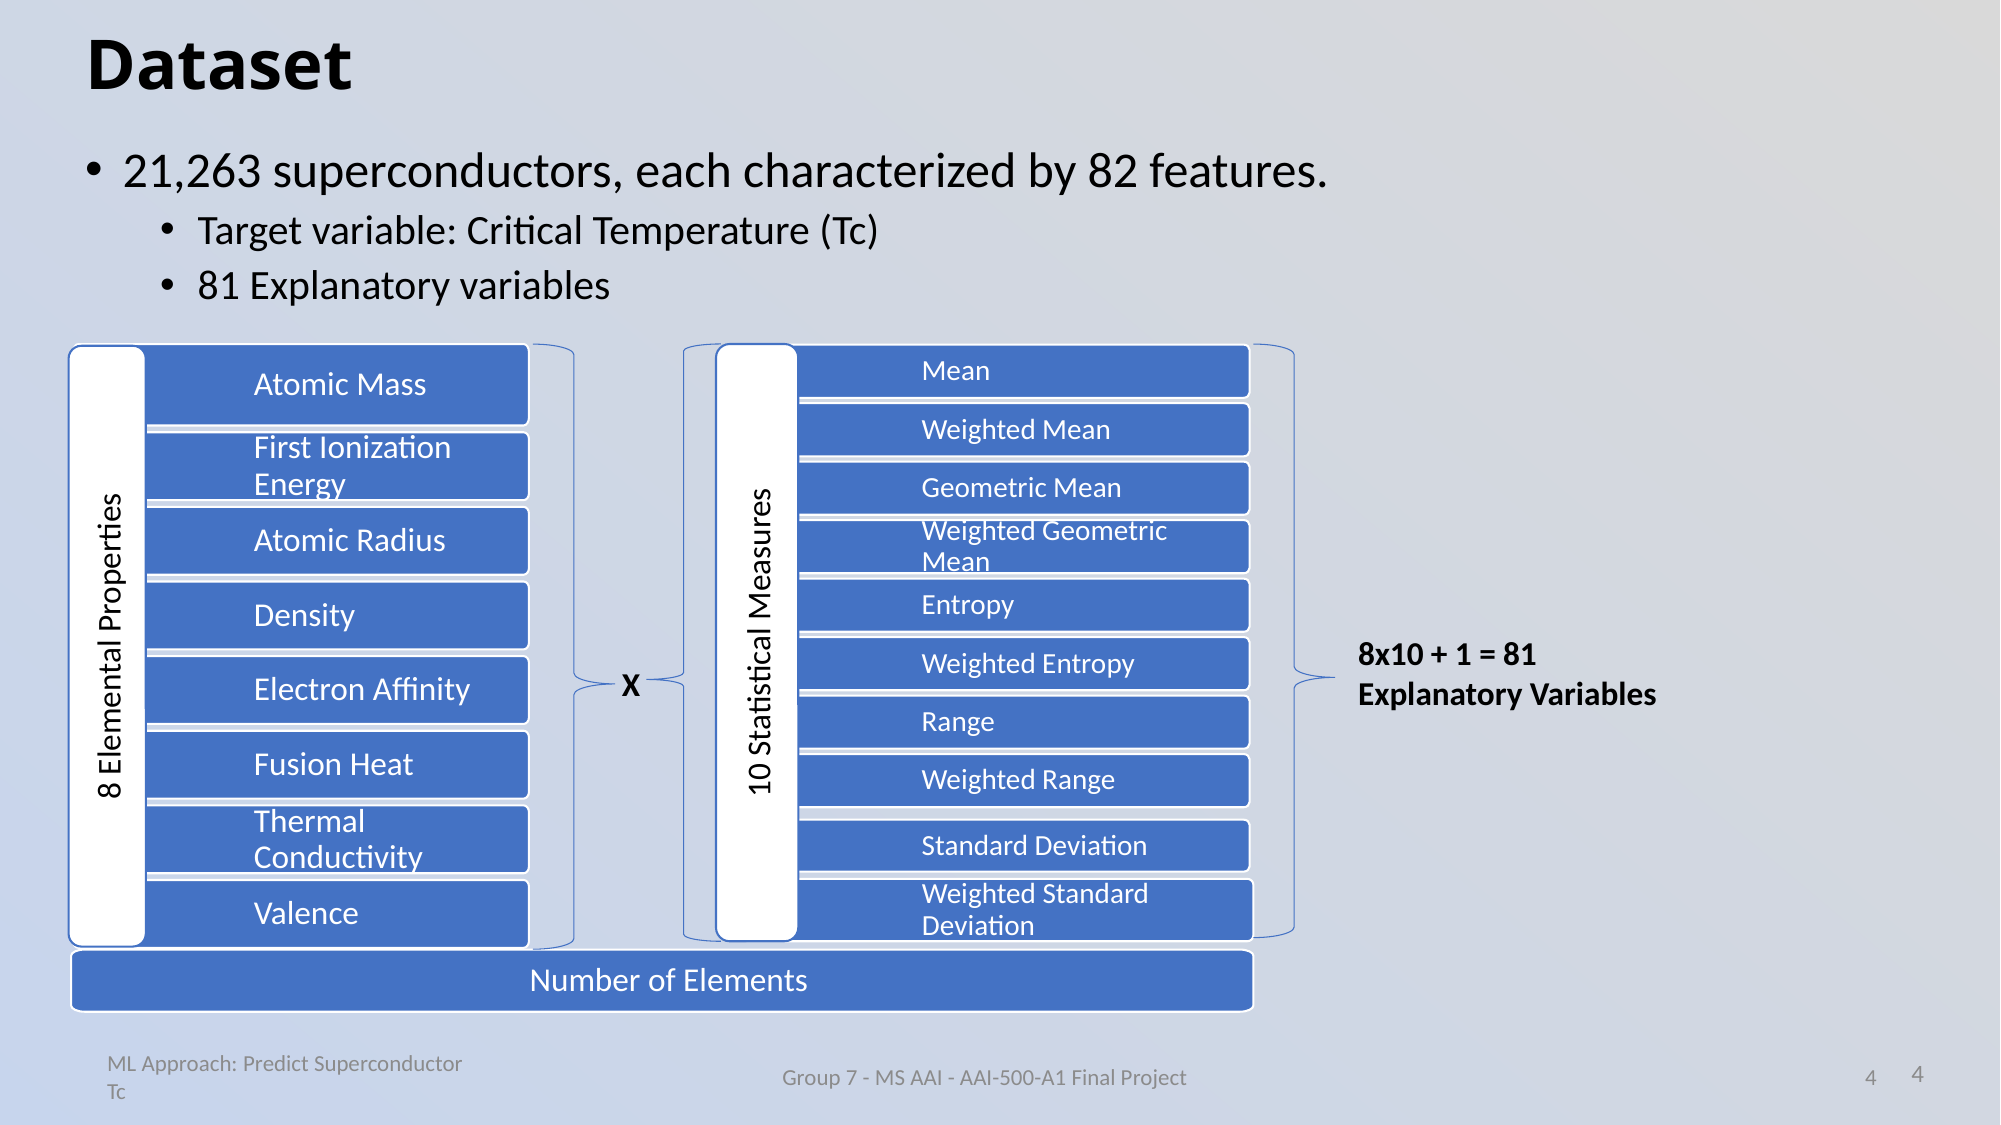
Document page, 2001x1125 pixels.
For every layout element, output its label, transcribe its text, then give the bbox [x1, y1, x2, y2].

text_box Number of Elements [70, 948, 1255, 1013]
text_box 10 Statistical Measures [714, 342, 800, 943]
footer Group 7 - MS AAI - AAI-500-A1 Final Project [679, 1050, 1291, 1103]
text_box [1253, 343, 1336, 939]
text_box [740, 344, 1250, 808]
text_box 8x10 + 1 = 81 Explanatory Variables [1343, 624, 1679, 720]
text_box [532, 343, 616, 950]
title Dataset [70, 22, 1940, 112]
list 21,263 superconductors, each characterized by 82 features. Target variable: Critical Temperature (Tc) 81 Explanatory variables [70, 136, 1940, 318]
text_box Weighted Standard Deviation [787, 877, 1254, 943]
slide_number 4 [1489, 1042, 1940, 1103]
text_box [73, 343, 529, 948]
text_box Standard Deviation [800, 818, 1251, 873]
text_box X [607, 655, 662, 711]
slide_number ML Approach: Predict Superconductor Tc [92, 1050, 500, 1103]
text_box [662, 343, 721, 942]
text_box 4 [1484, 1050, 1892, 1103]
text_box 8 Elemental Properties [67, 347, 73, 945]
